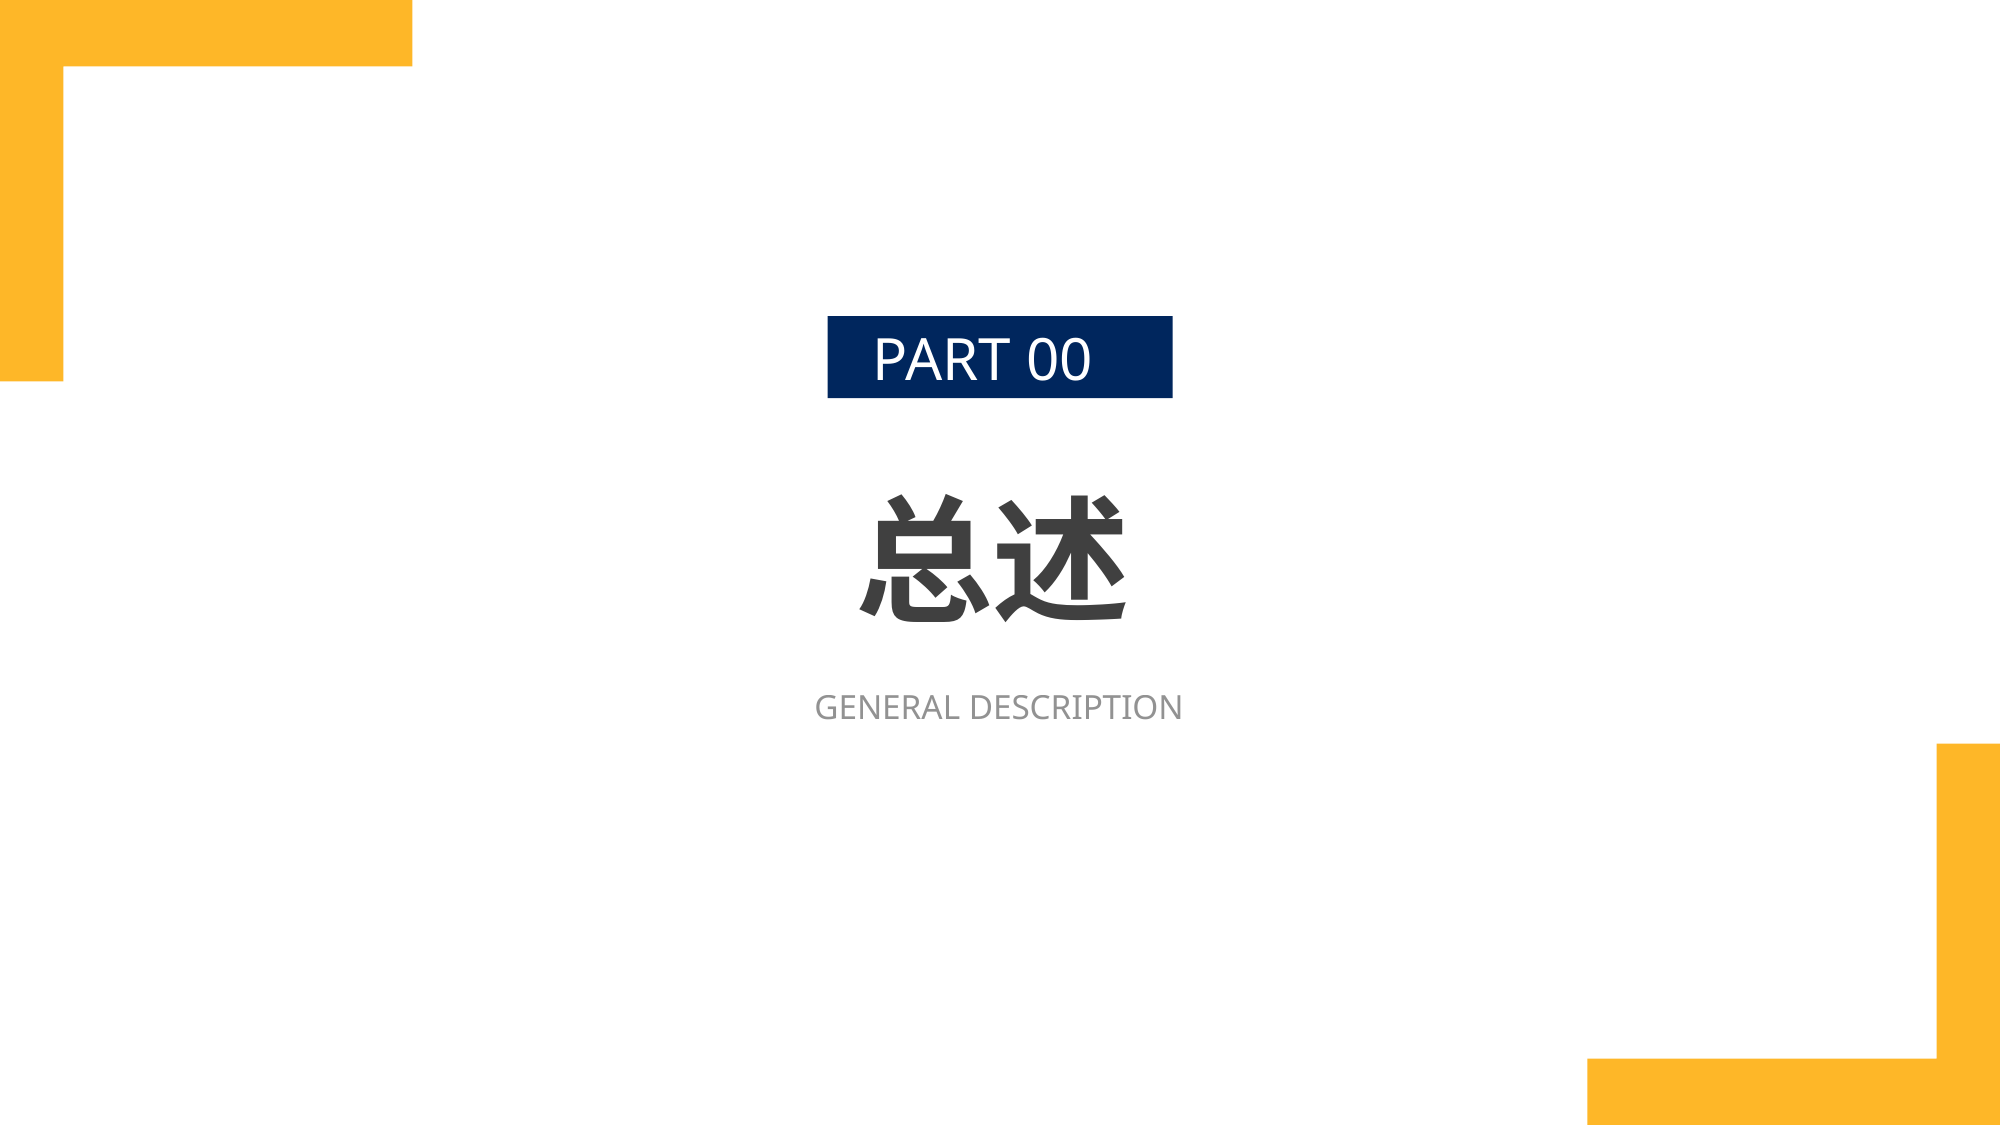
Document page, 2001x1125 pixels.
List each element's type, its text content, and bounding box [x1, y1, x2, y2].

text_box PART 00 [826, 314, 1175, 400]
text_box 总述 [855, 473, 1145, 639]
text_box [0, 0, 415, 383]
text_box GENERAL DESCRIPTION [799, 659, 1201, 734]
text_box [1585, 742, 2000, 1125]
